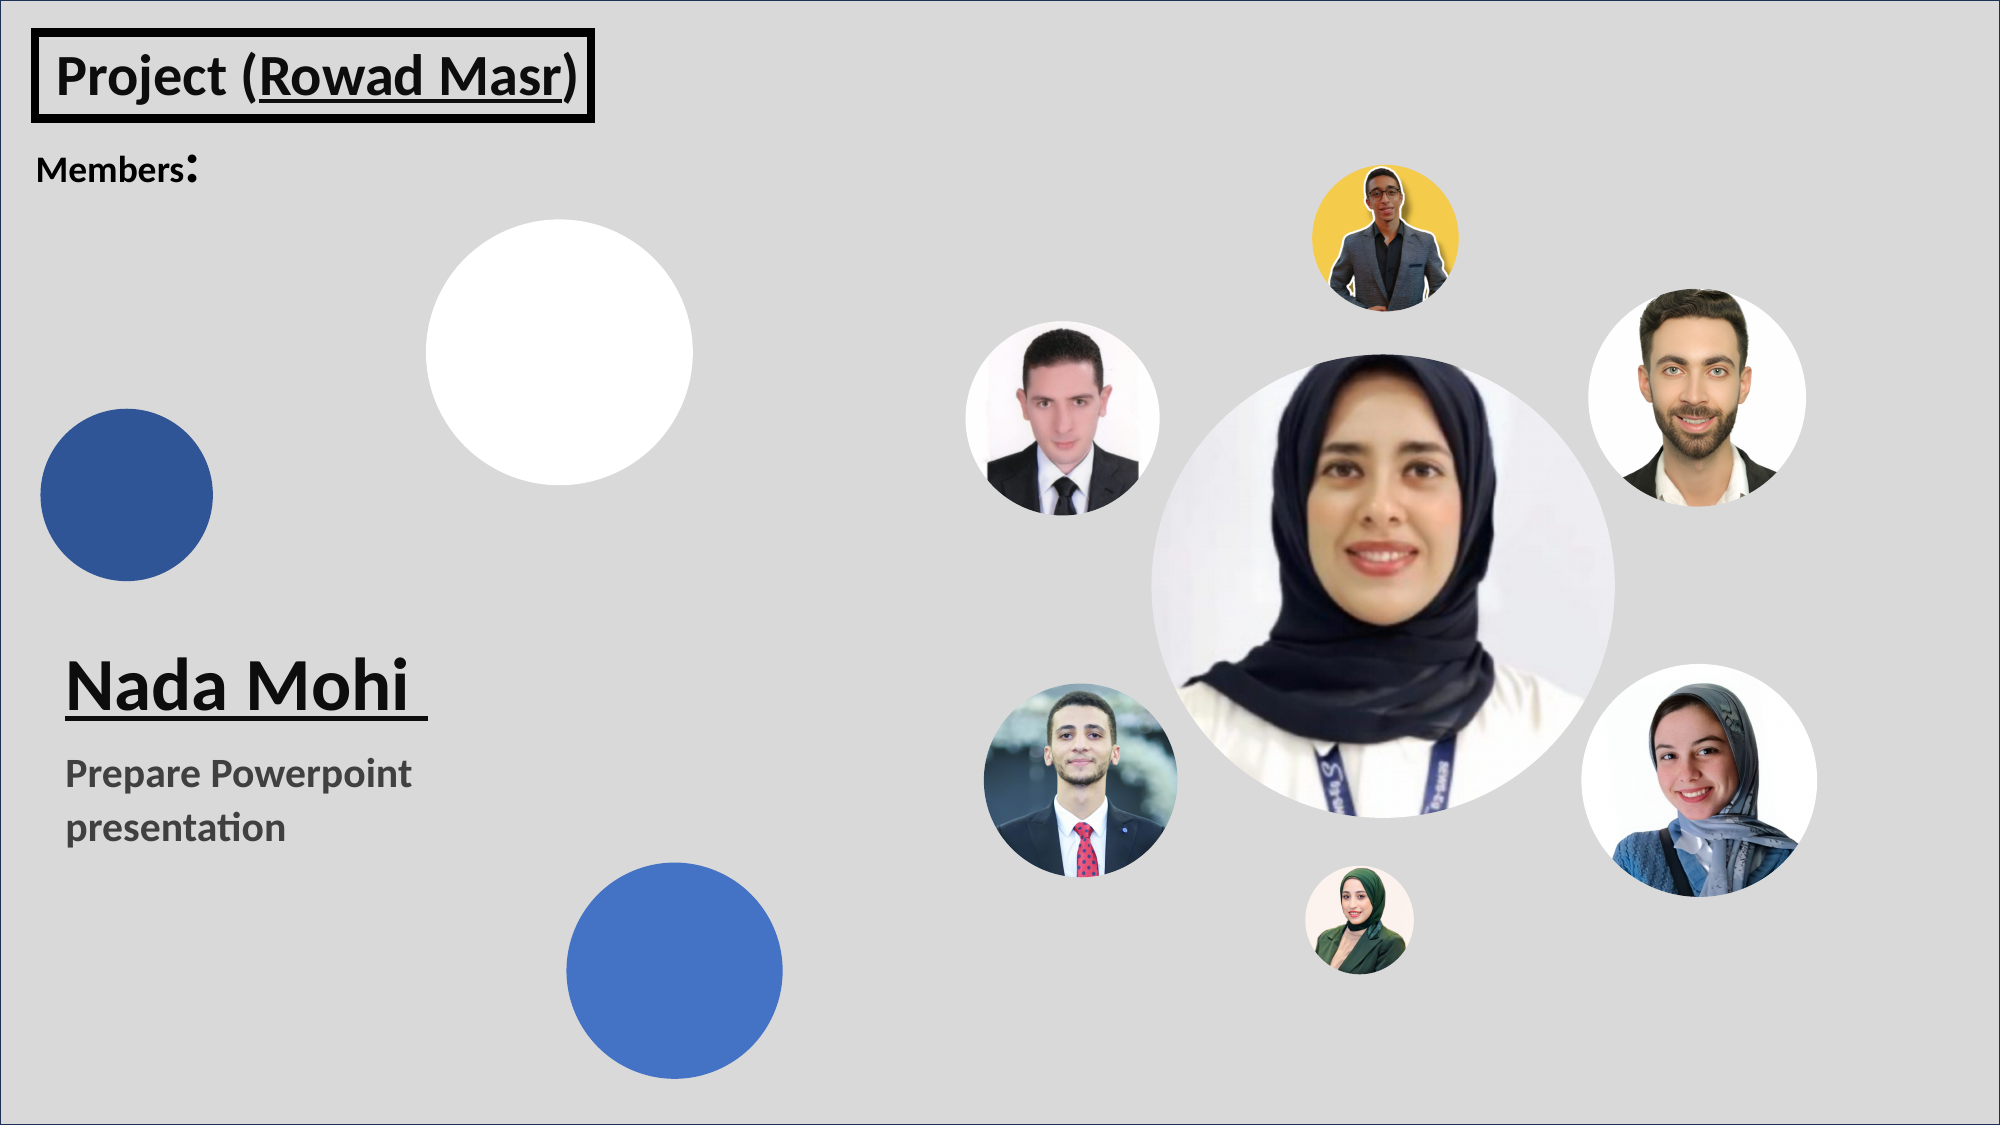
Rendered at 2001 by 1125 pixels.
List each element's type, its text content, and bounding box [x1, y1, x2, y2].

text_box [424, 218, 694, 487]
text_box Nada Mohi Prepare Powerpoint presentation [50, 622, 605, 857]
text_box [982, 682, 1179, 879]
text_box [34, 24, 605, 119]
text_box [565, 861, 784, 1080]
text_box [1150, 353, 1616, 819]
text_box [1311, 163, 1460, 313]
text_box [964, 320, 1161, 517]
text_box Members: [20, 112, 811, 202]
text_box [1587, 287, 1808, 508]
text_box [1304, 864, 1415, 976]
text_box [39, 407, 214, 583]
text_box [1580, 662, 1819, 898]
text_box [0, 0, 2000, 1125]
